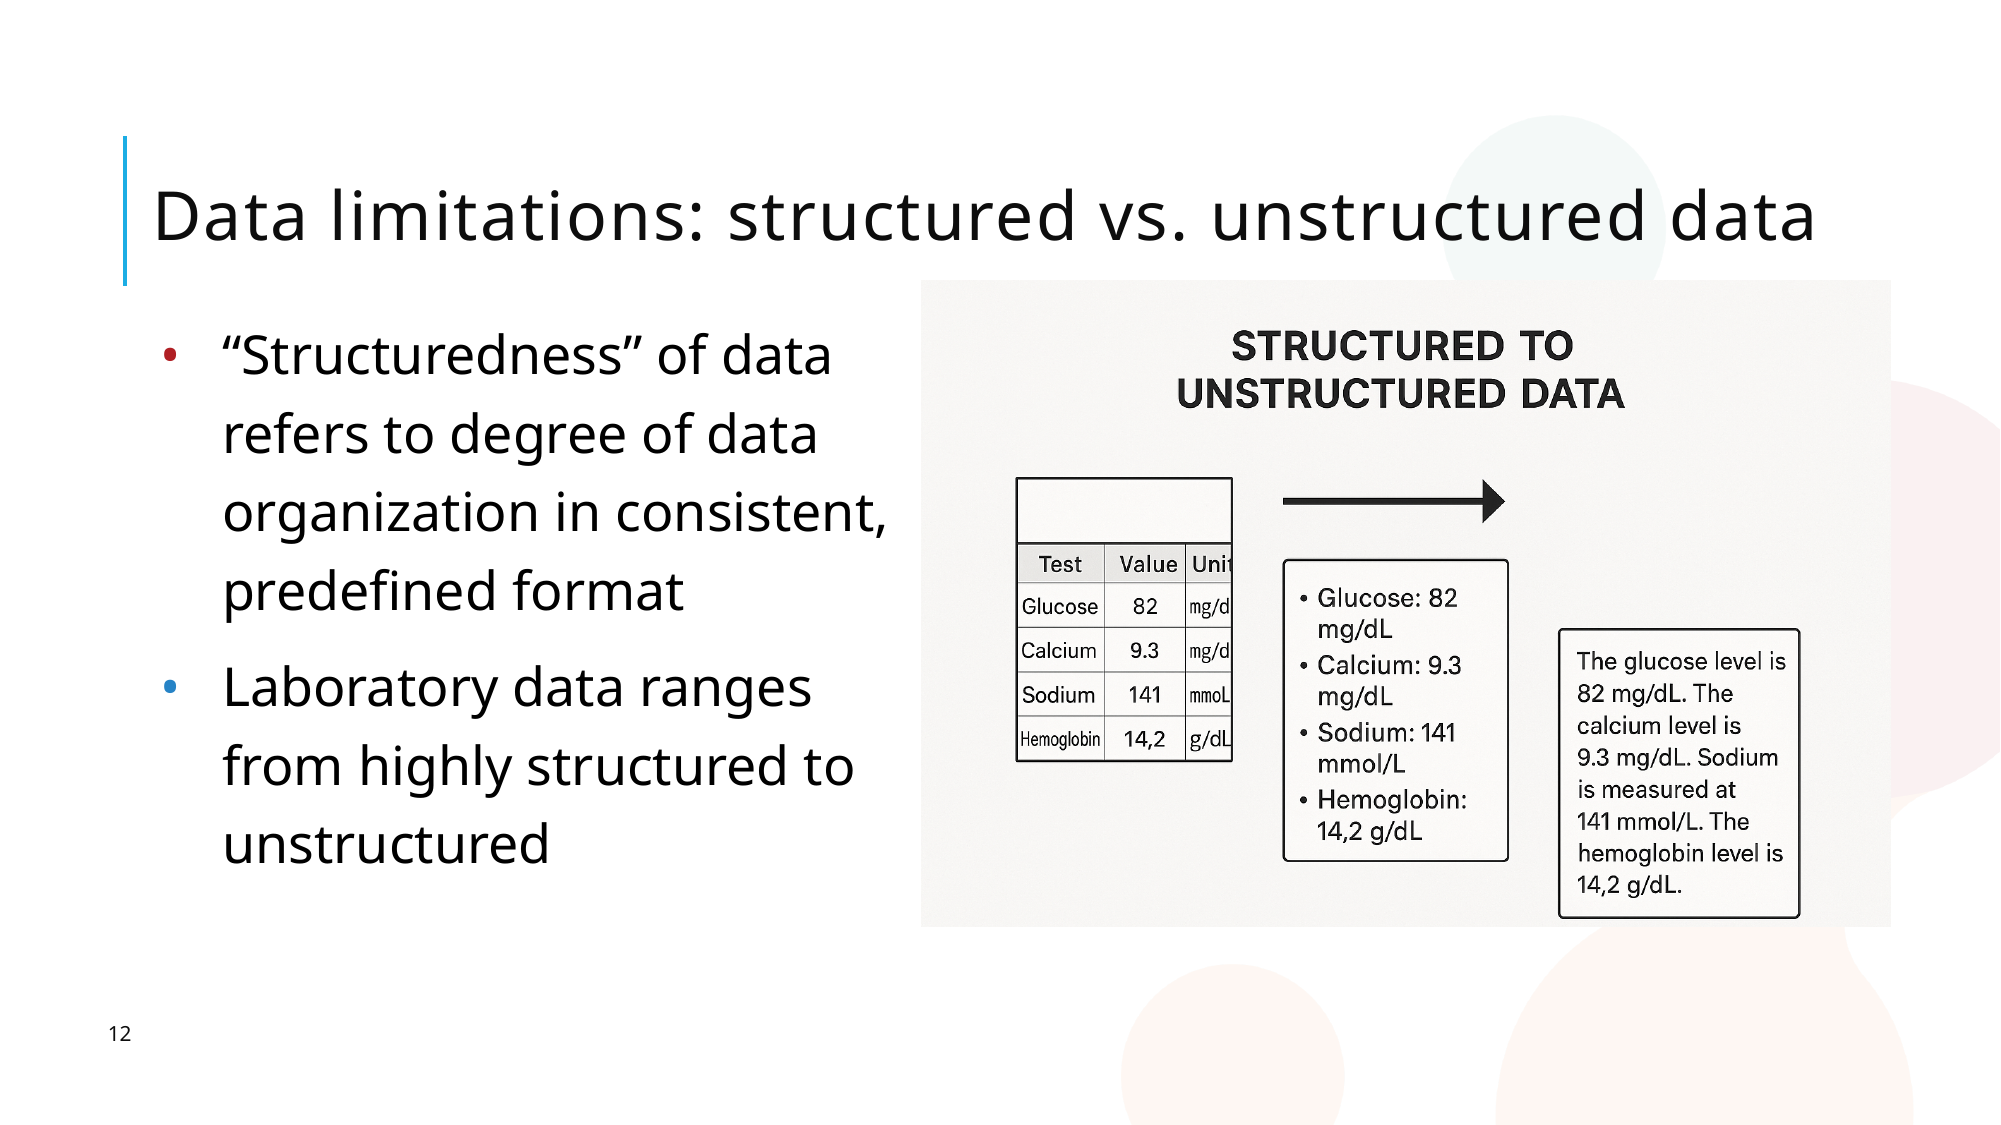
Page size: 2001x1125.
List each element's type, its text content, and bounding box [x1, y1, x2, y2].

slide_number 12 [41, 1004, 147, 1065]
list “Structuredness” of data refers to degree of data organization in consistent, predefined format Laboratory data ranges from highly structured to unstructured [137, 299, 922, 946]
title Data limitations: structured vs. unstructured data [137, 147, 1863, 290]
picture [921, 279, 1891, 927]
